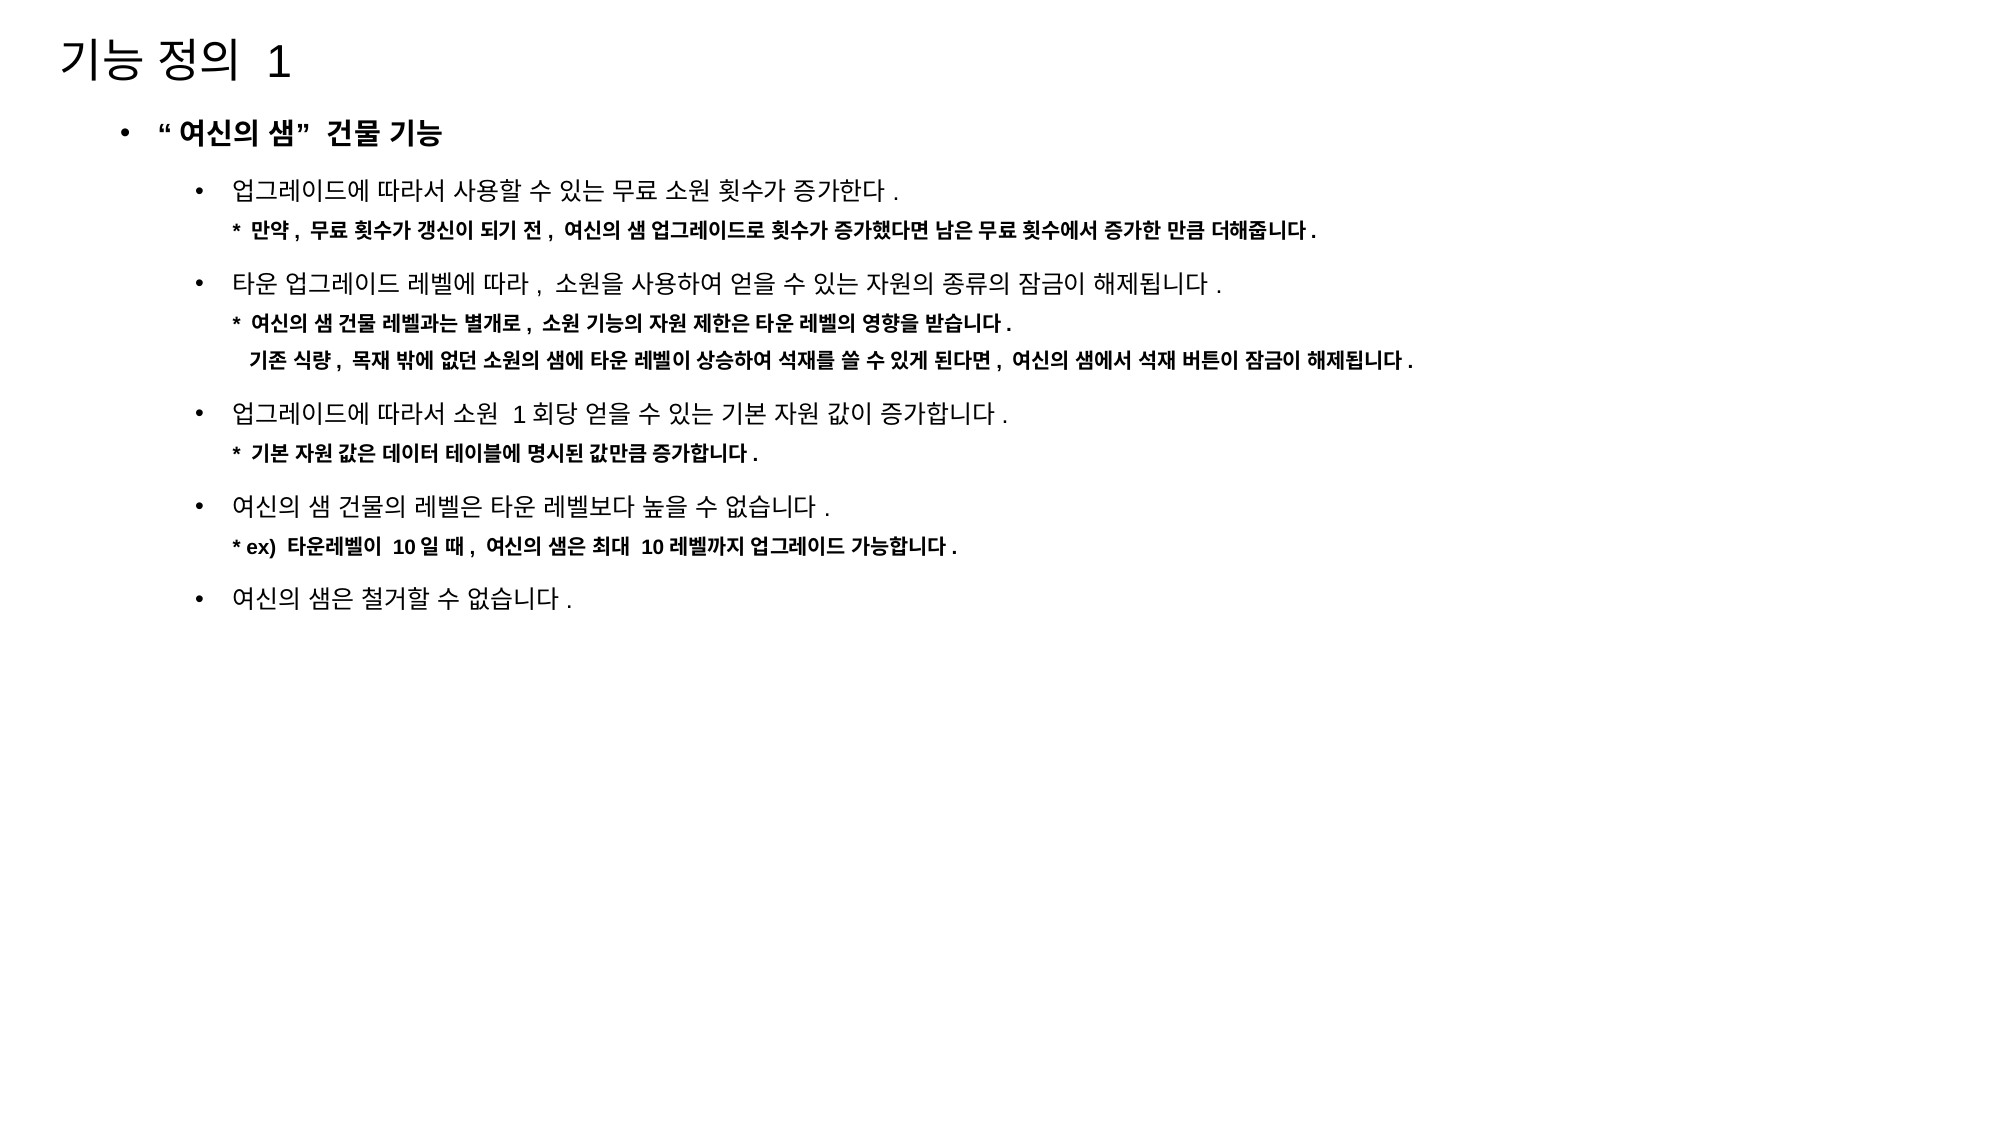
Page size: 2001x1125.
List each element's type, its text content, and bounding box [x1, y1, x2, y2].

text_box “여신의 샘” 건물 기능 업그레이드에 따라서 사용할 수 있는 무료 소원 횟수가 증가한다. * 만약, 무료 횟수가 갱신이 되기 전, 여신의 샘 업그레이드로 횟수가 증가했다면 남은 무료 횟수에서 증가한 만큼 더해줍니다. 타운 업그레이드 레벨에 따라, 소원을 사용하여 얻을 수 있는 자원의 종류의 잠금이 해제됩니다. * 여신의 샘 건물 레벨과는 별개로, 소원 기능의 자원 제한은 타운 레벨의 영향을 받습니다. 기존 식량, 목재 밖에 없던 소원의 샘에 타운 레벨이 상승하여 석재를 쓸 수 있게 된다면, 여신의 샘에서 석재 버튼이 잠금이 해제됩니다. 업그레이드에 따라서 소원 1회당 얻을 수 있는 기본 자원 값이 증가합니다. * 기본 자원 값은 데이터 테이블에 명시된 값만큼 증가합니다. 여신의 샘 건물의 레벨은 타운 레벨보다 높을 수 없습니다. * ex) 타운레벨이 10일 때, 여신의 샘은 최대 10레벨까지 업그레이드 가능합니다. 여신의 샘은 철거할 수 없습니다. [105, 90, 1929, 669]
list 기능 정의 1 [44, 2, 1018, 98]
